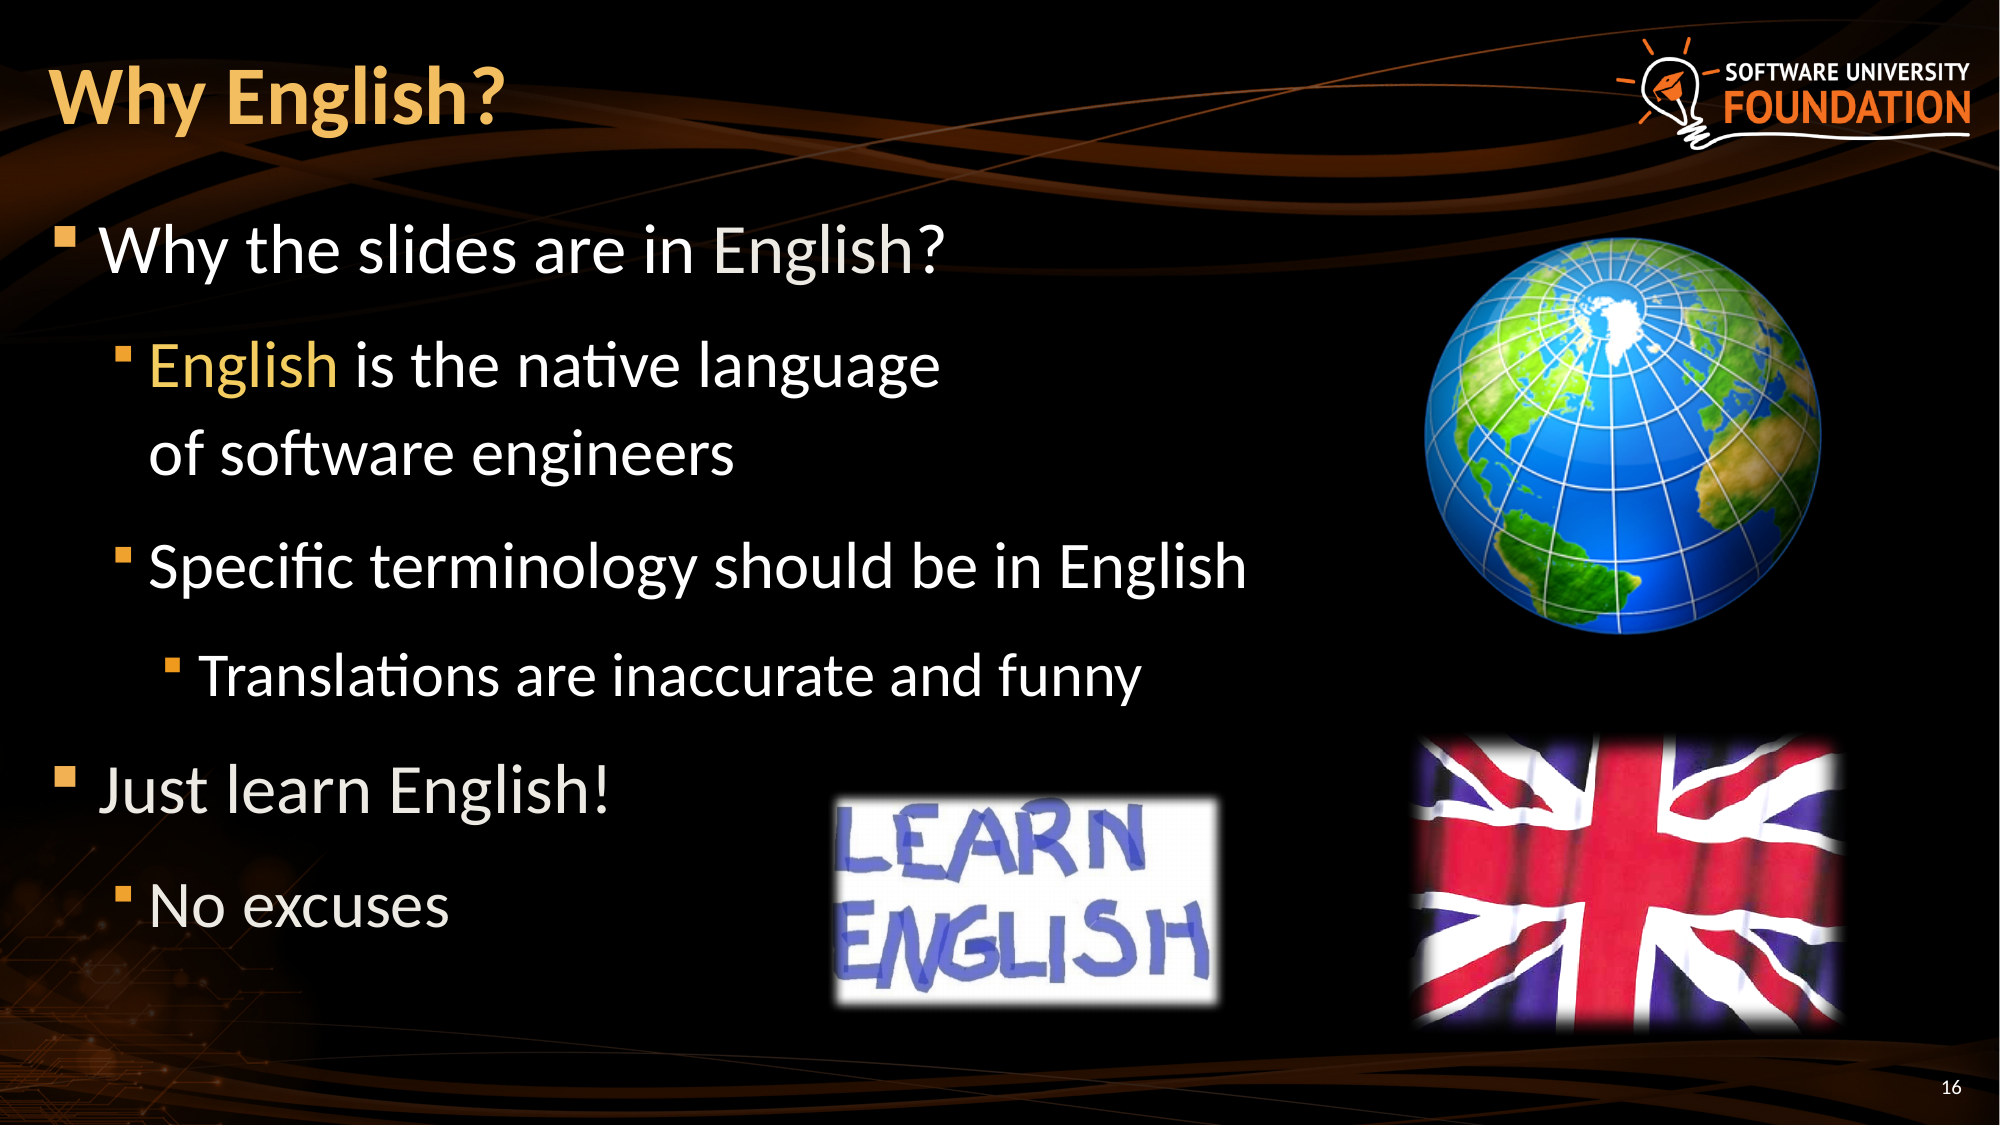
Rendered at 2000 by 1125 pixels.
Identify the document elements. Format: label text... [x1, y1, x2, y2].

list Why the slides are in English? English is the native language of software engineers Specific terminology should be in English Translations are inaccurate and funny Just learn English! No excuses [31, 188, 1968, 1103]
title Why English? [30, 6, 1602, 189]
picture [0, 0, 2000, 1125]
